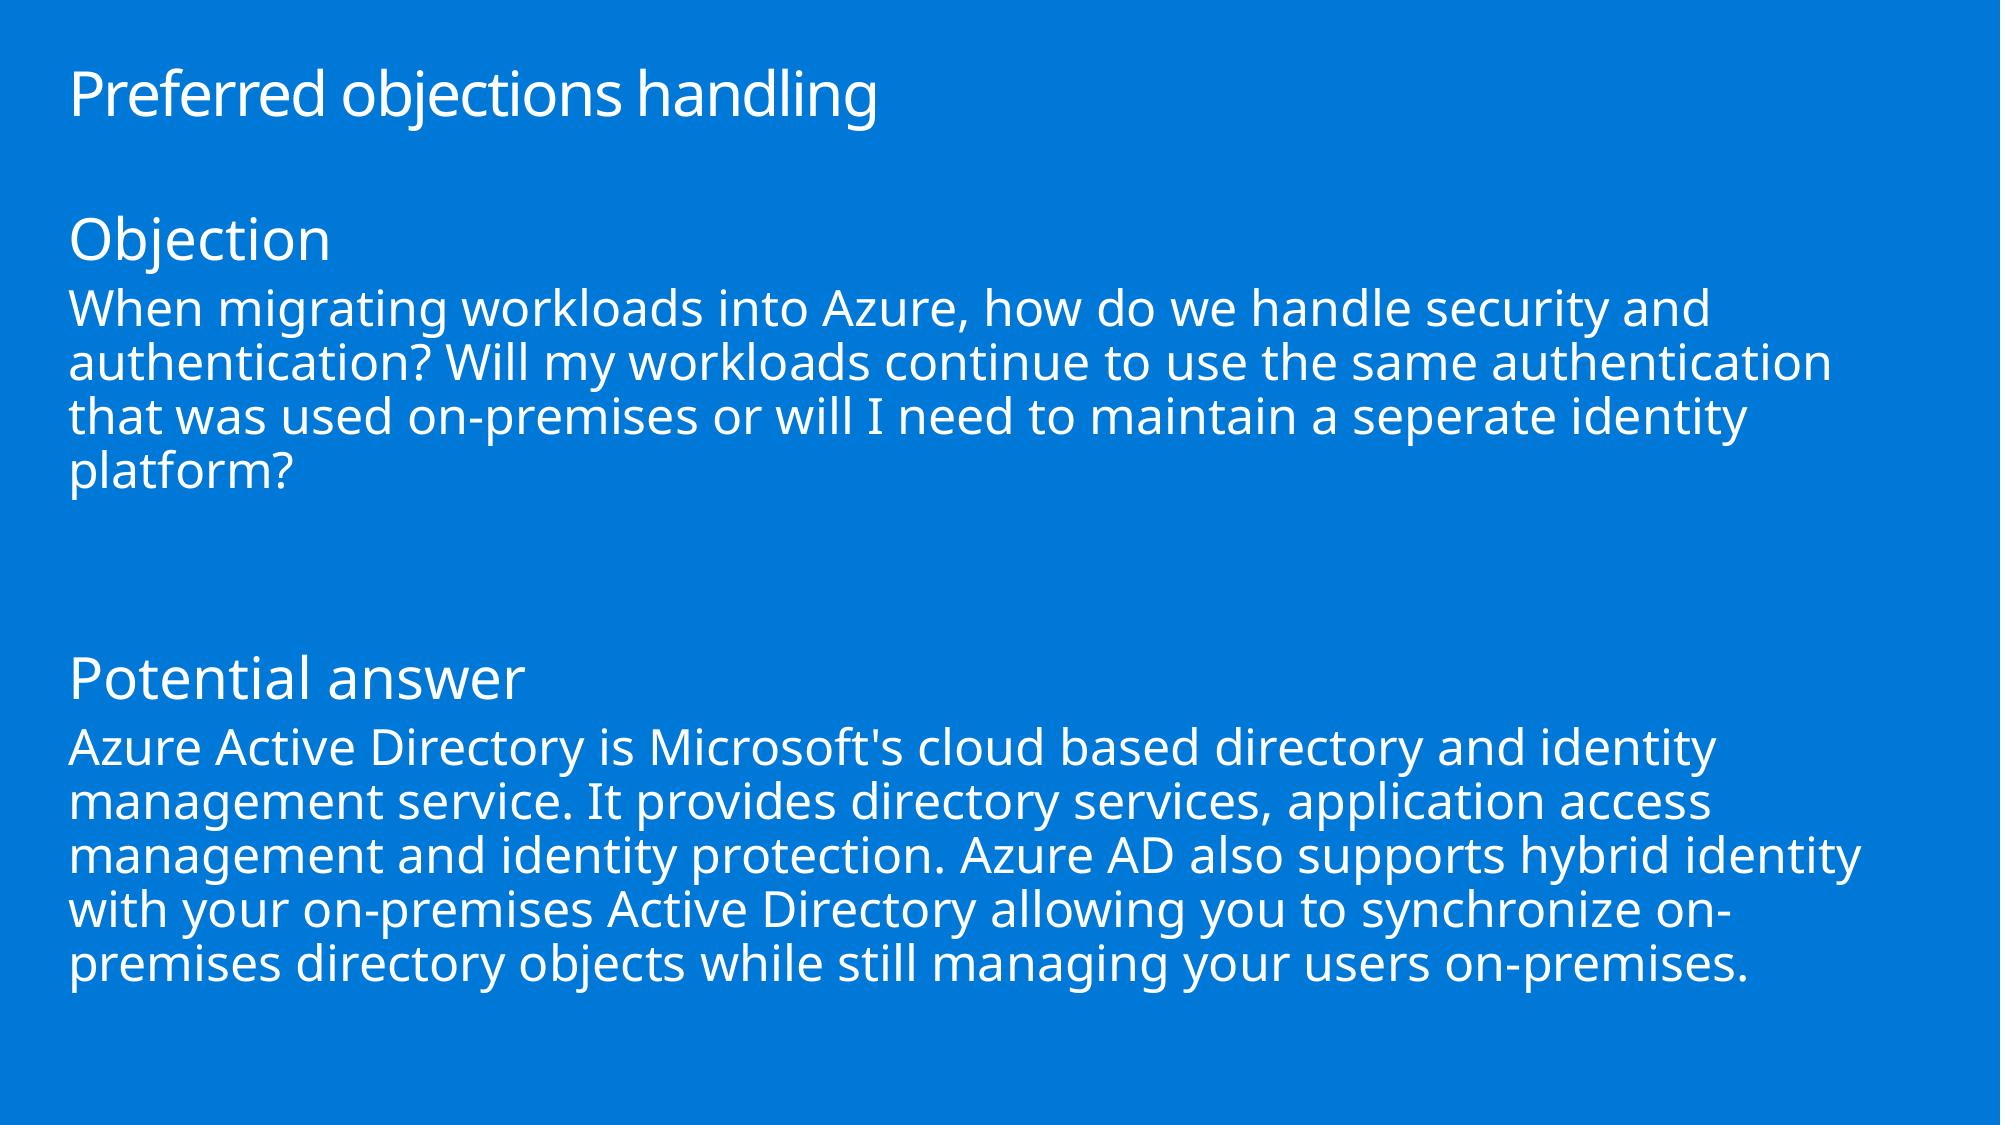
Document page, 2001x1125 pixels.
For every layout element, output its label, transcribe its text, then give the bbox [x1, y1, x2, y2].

title Preferred objections handling [44, 47, 1957, 196]
list Objection When migrating workloads into Azure, how do we handle security and authentication? Will my workloads continue to use the same authentication that was used on-premises or will I need to maintain a seperate identity platform? Potential answer Azure Active Directory is Microsoft's cloud based directory and identity management service. It provides directory services, application access management and identity protection. Azure AD also supports hybrid identity with your on-premises Active Directory allowing you to synchronize on-premises directory objects while still managing your users on-premises. [44, 196, 1956, 532]
